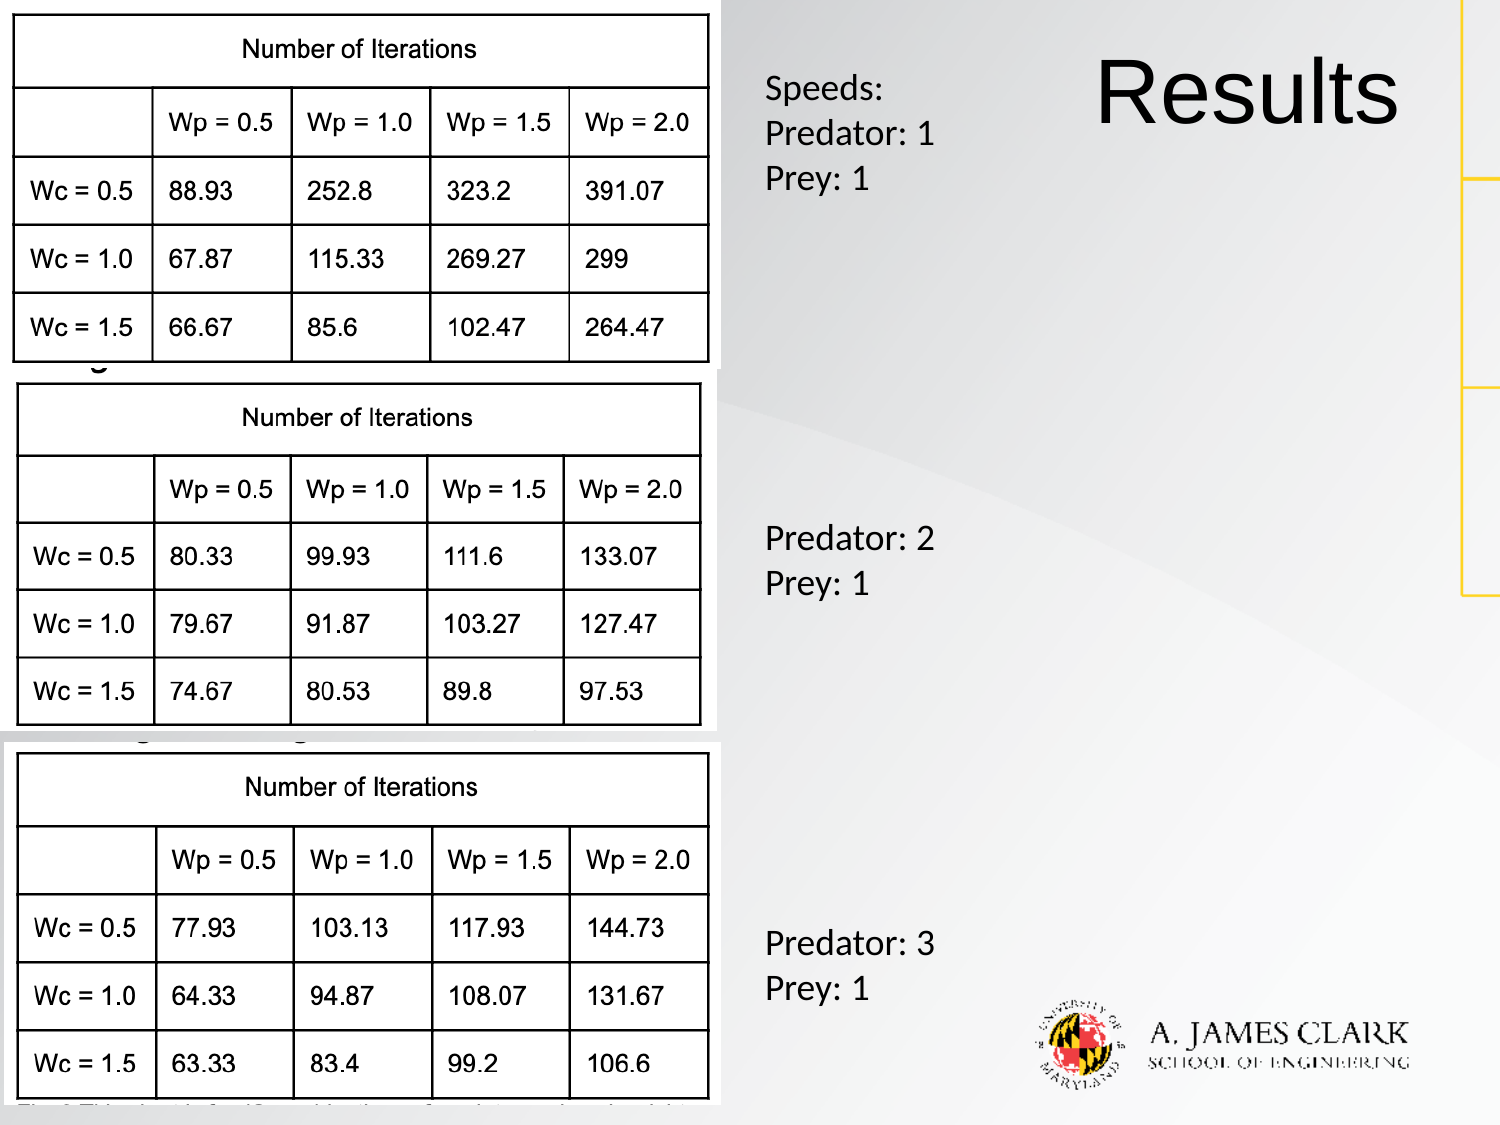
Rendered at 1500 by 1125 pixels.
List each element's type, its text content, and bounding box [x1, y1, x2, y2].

title Results [725, 0, 1416, 149]
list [0, 0, 721, 369]
picture [0, 0, 1500, 1125]
text_box Speeds: Predator: 1 Prey: 1 Predator: 2 Prey: 1 Predator: 3 Prey: 1 [749, 55, 1033, 1016]
